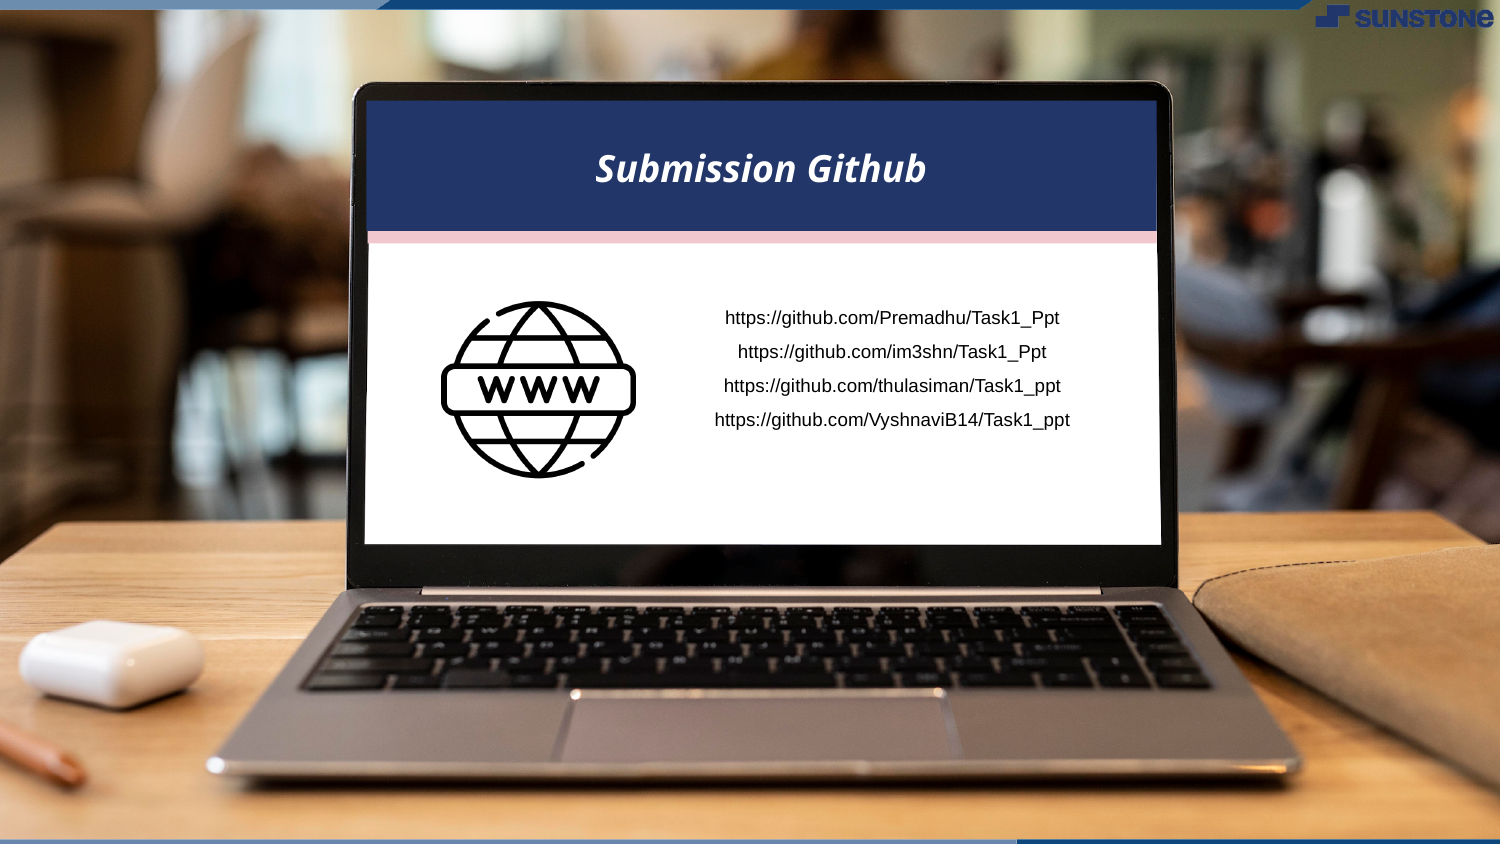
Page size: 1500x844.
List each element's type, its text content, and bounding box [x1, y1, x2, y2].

list https://github.com/Premadhu/Task1_Ppt https://github.com/im3shn/Task1_Ppt https://github.com/thulasiman/Task1_ppt https://github.com/VyshnaviB14/Task1_ppt [672, 210, 1095, 515]
list Submission Github [432, 131, 1091, 206]
picture [0, 0, 1500, 844]
